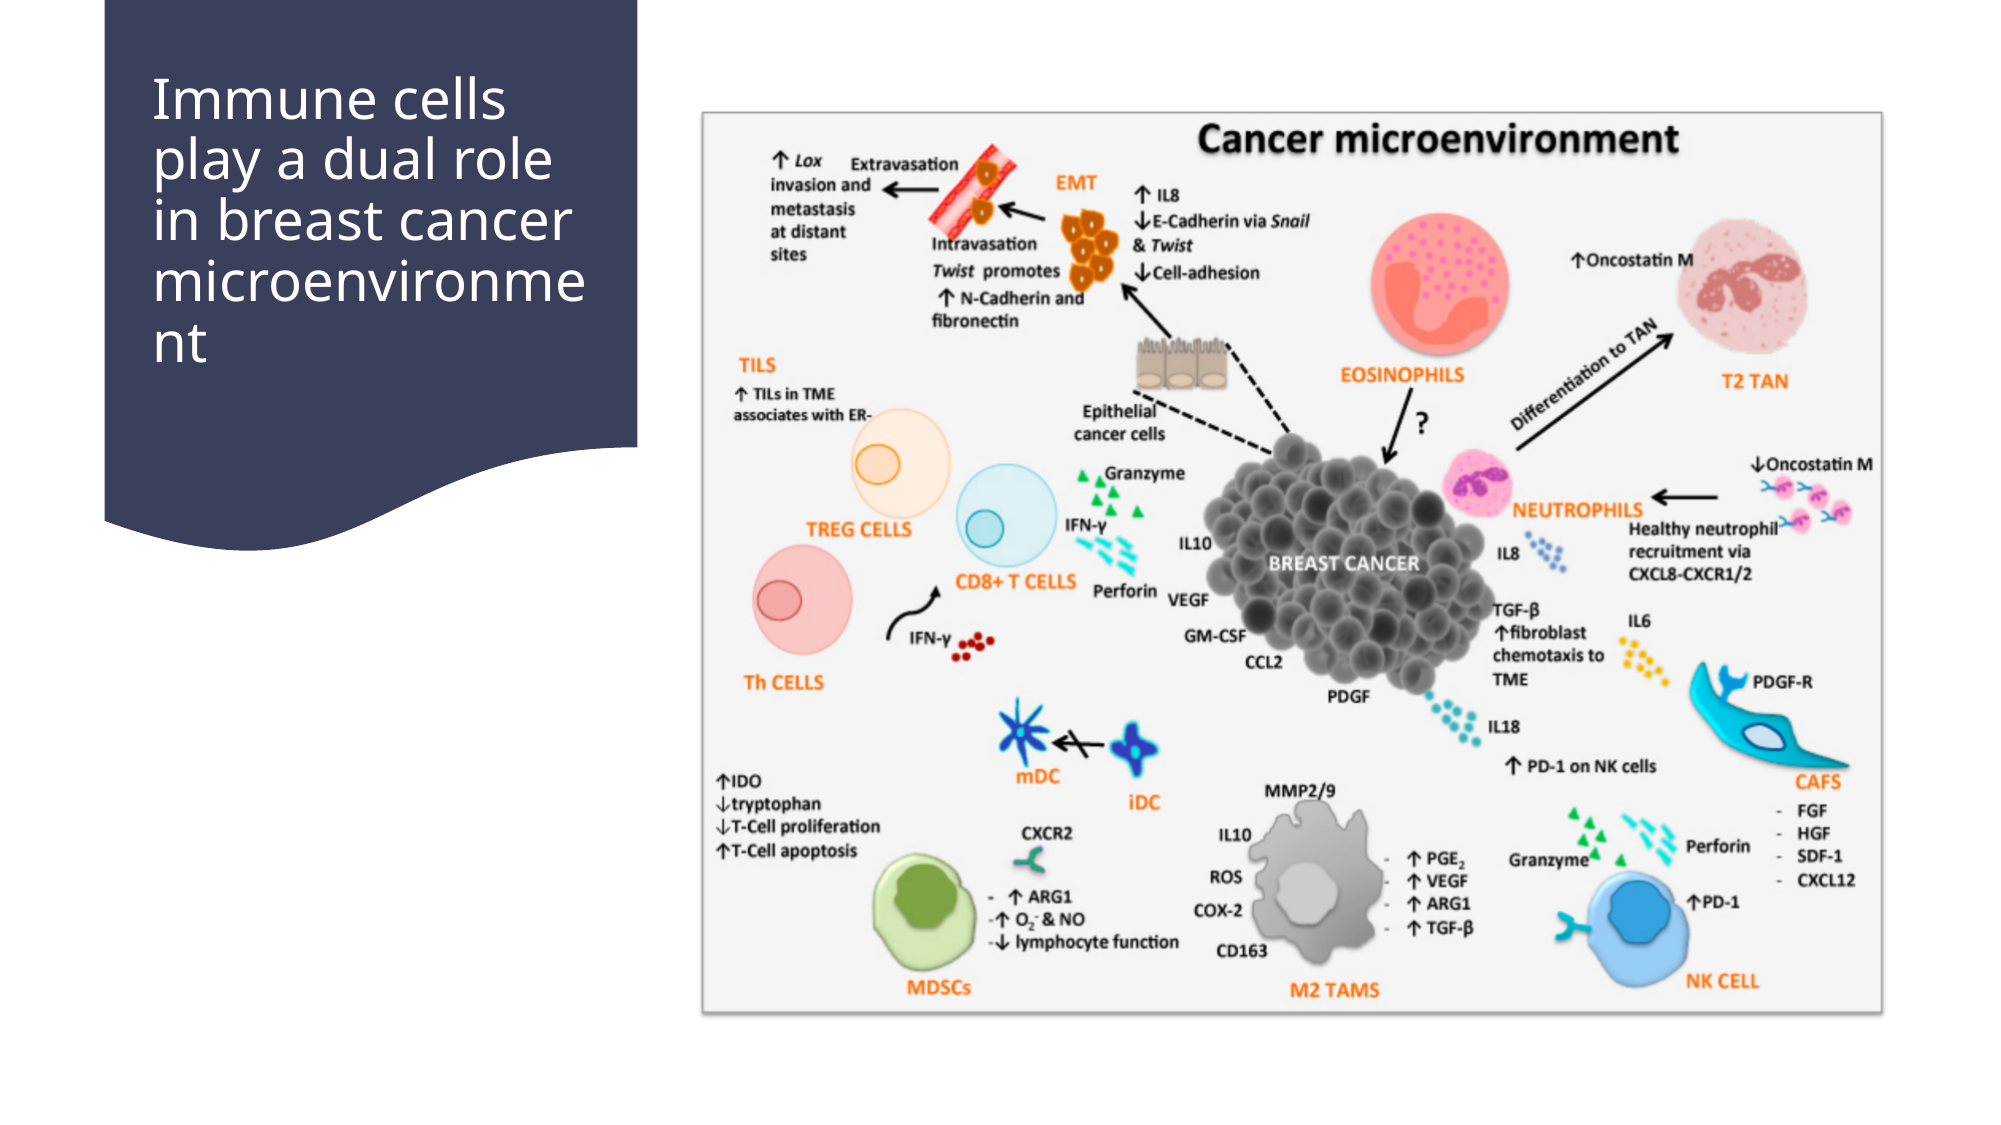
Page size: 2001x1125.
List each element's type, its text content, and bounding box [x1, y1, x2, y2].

title Immune cells play a dual role in breast cancer microenvironment [137, 28, 604, 417]
picture [692, 104, 1894, 1021]
text_box [103, 0, 639, 552]
